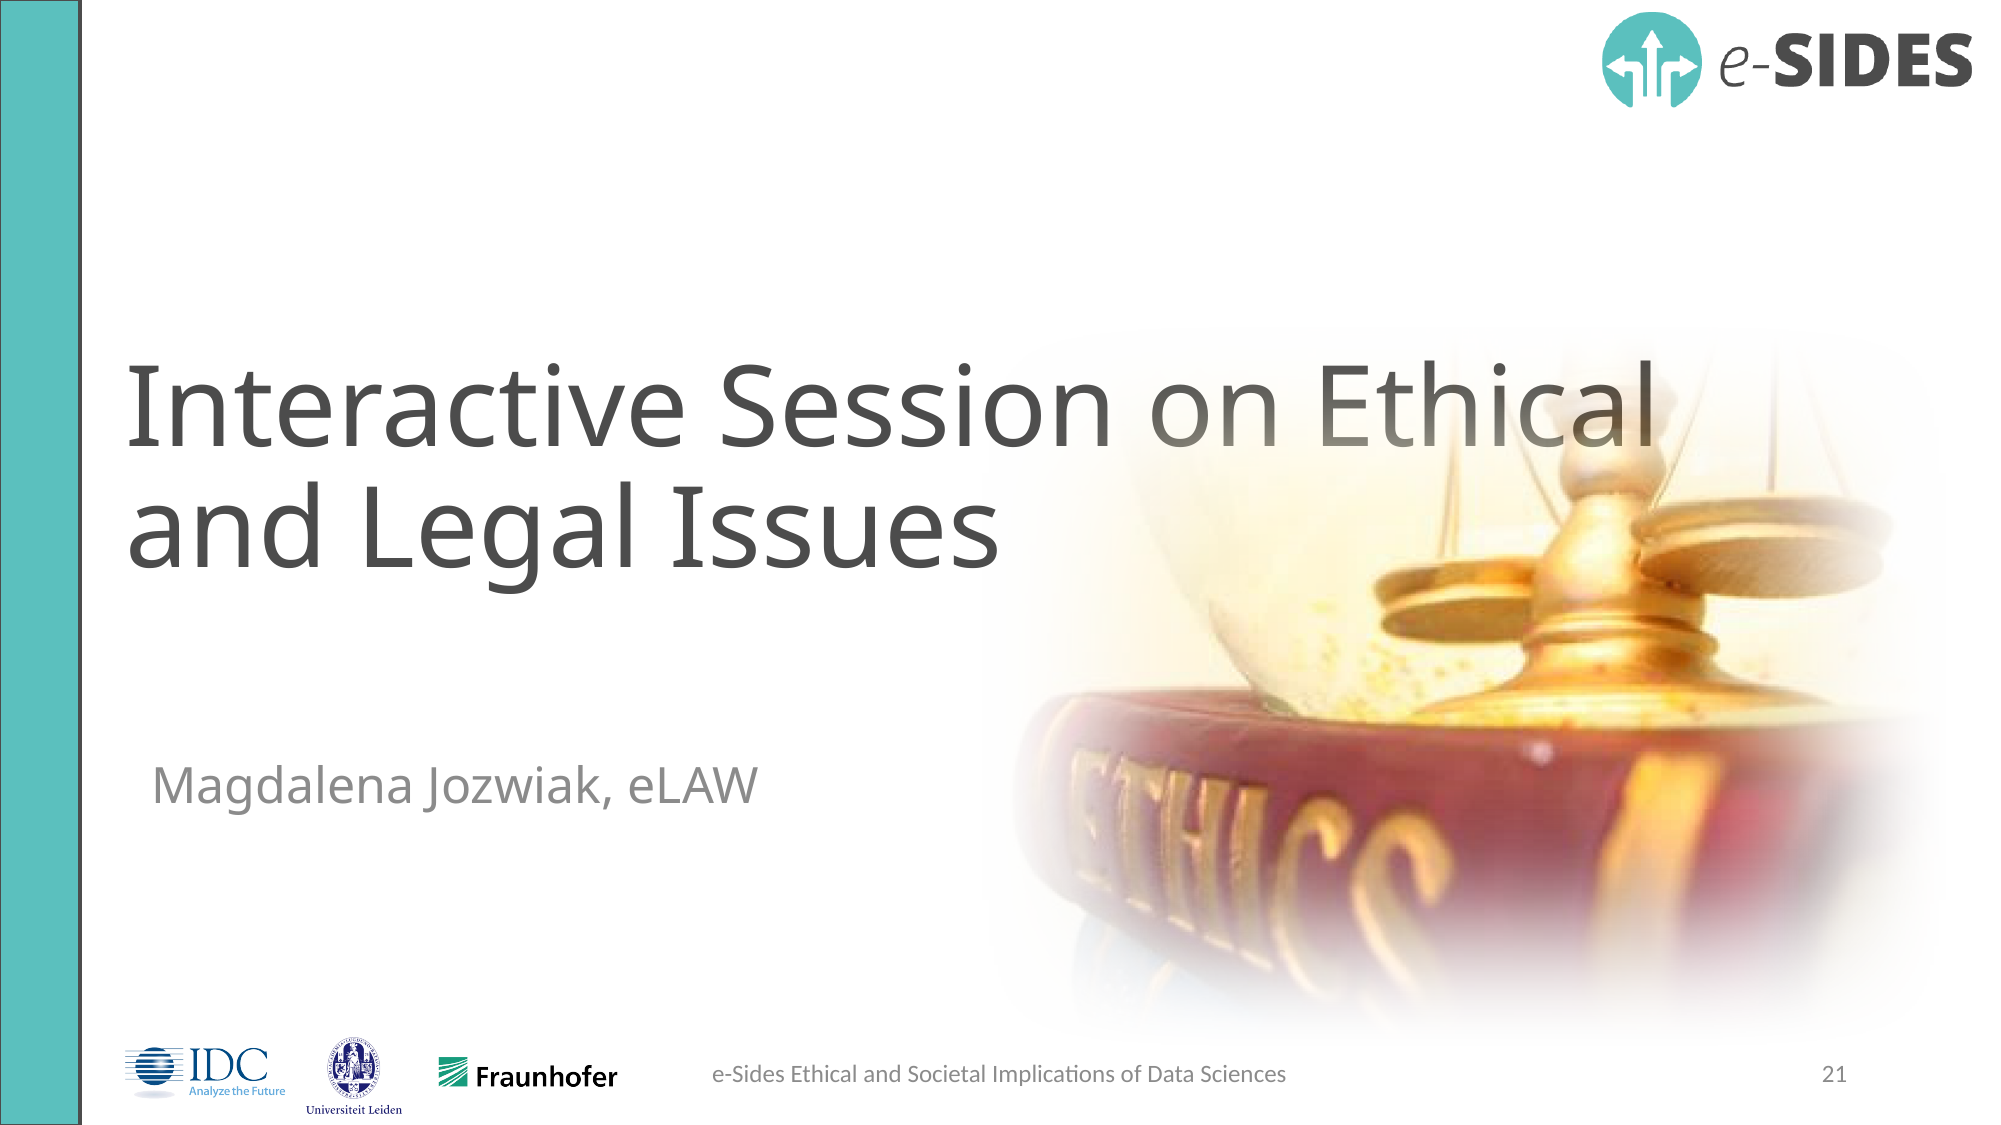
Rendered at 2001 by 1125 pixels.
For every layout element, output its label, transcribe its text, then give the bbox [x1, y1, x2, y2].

picture [81, 1024, 402, 1124]
picture [973, 318, 1954, 1055]
picture [437, 1032, 619, 1111]
picture [1599, 9, 1985, 111]
footer e-Sides Ethical and Societal Implications of Data Sciences [662, 1042, 1338, 1103]
list Magdalena Jozwiak, eLAW [136, 752, 973, 999]
slide_number 21 [1687, 1055, 1863, 1103]
title Interactive Session on Ethical and Legal Issues [110, 131, 1836, 600]
